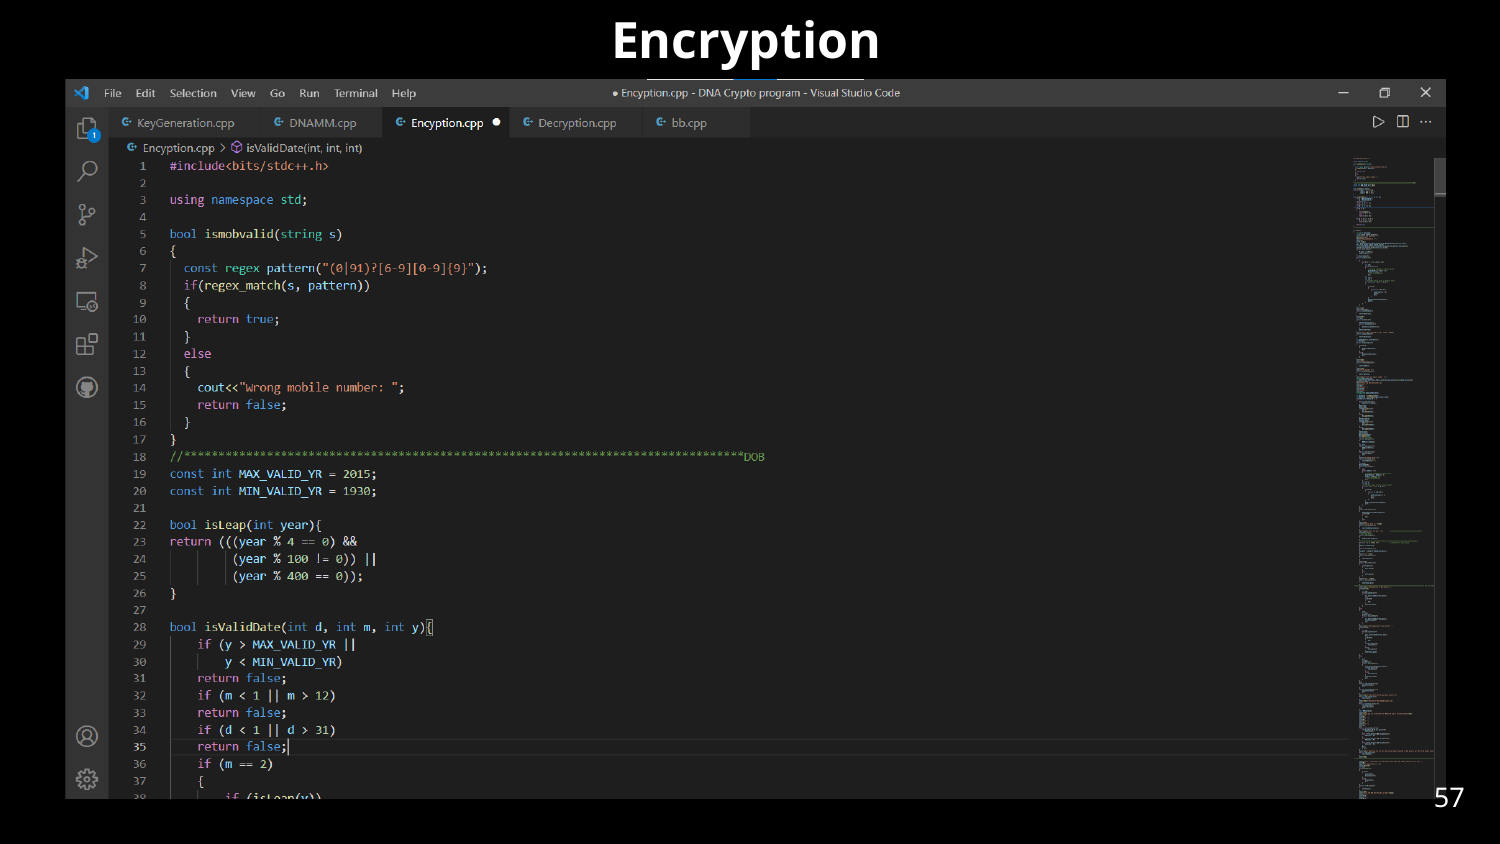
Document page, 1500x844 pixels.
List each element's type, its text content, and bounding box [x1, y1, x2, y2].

picture [65, 79, 1447, 800]
slide_number ‹#› [1389, 764, 1480, 830]
text_box Encryption [68, 0, 1424, 77]
